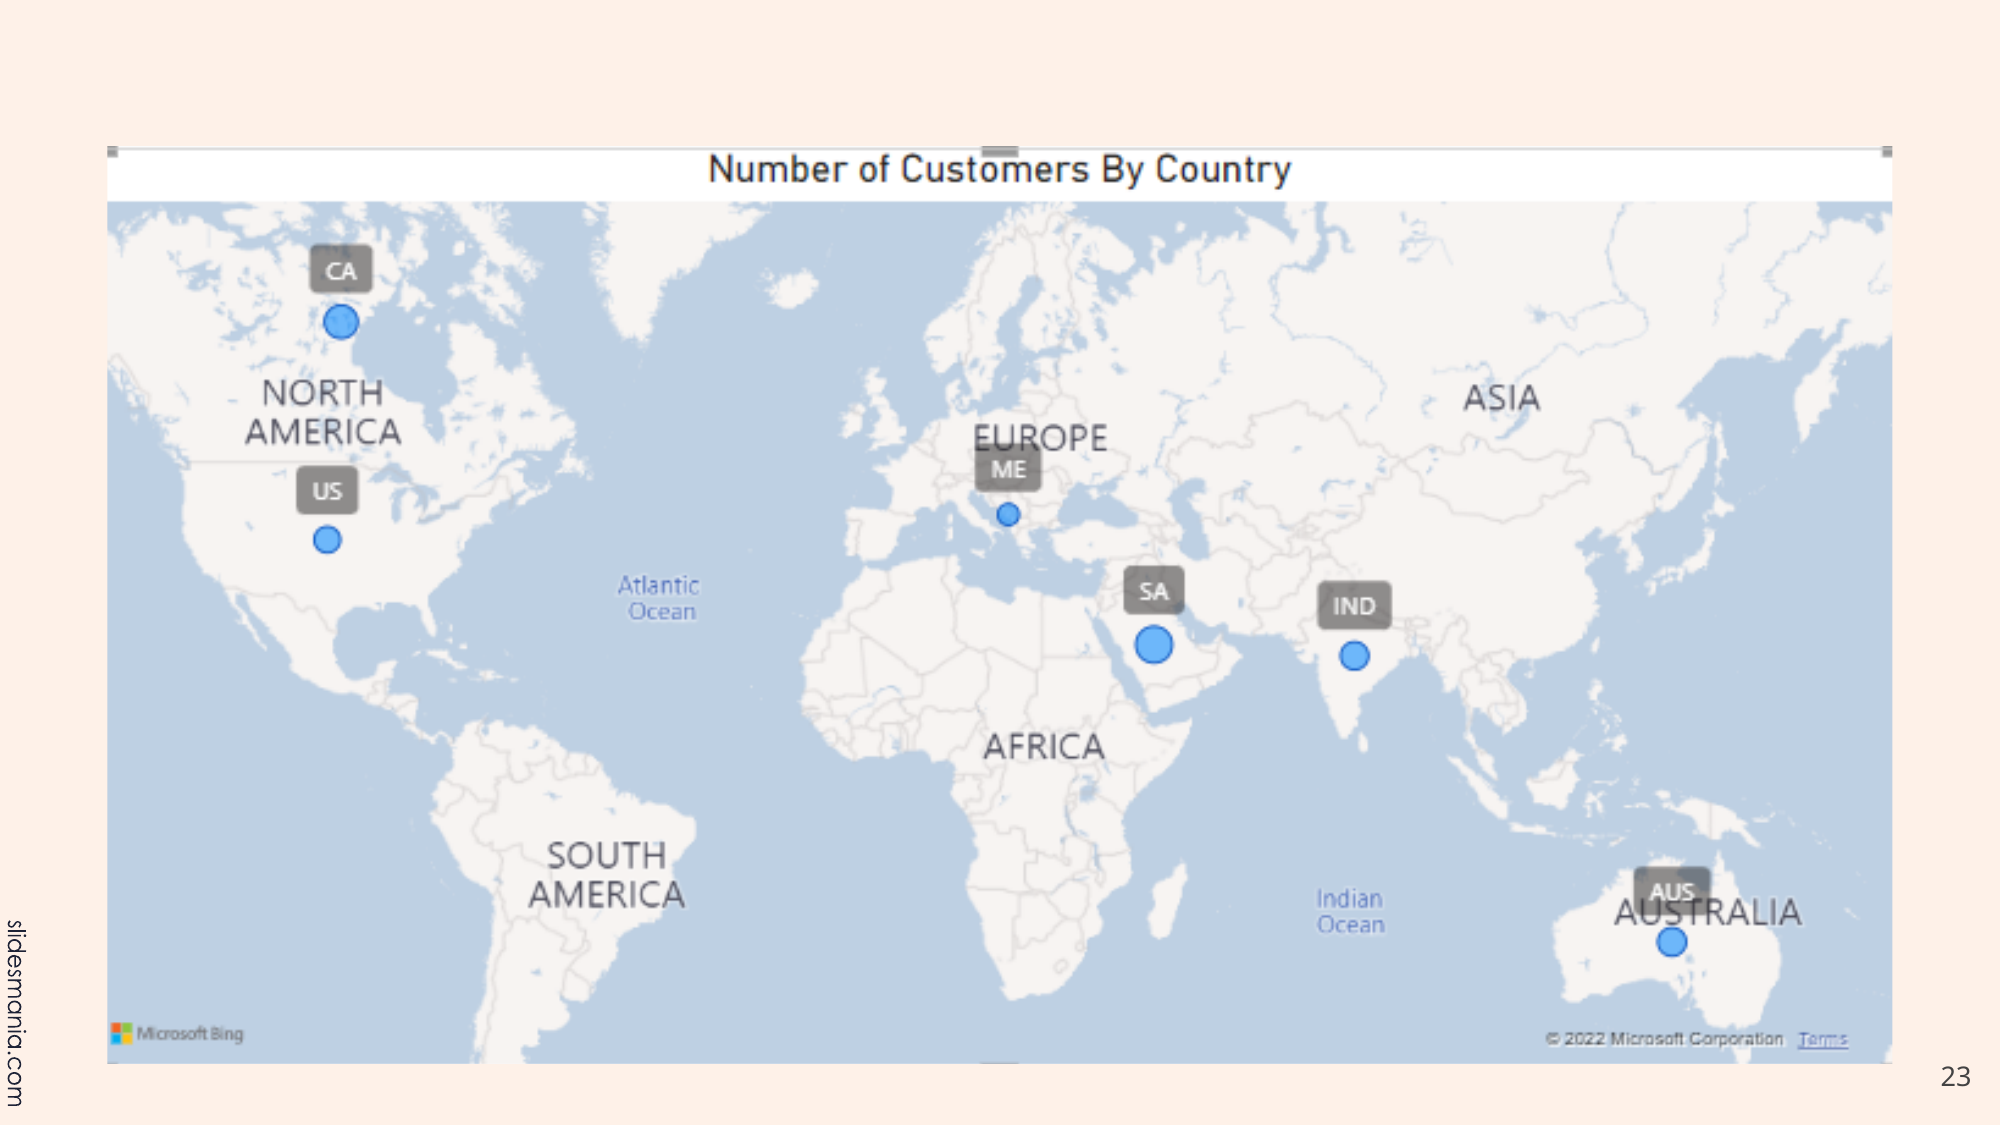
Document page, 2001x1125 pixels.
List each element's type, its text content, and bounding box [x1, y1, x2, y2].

slide_number ‹#› [1871, 1038, 1992, 1125]
picture [107, 146, 1893, 1064]
